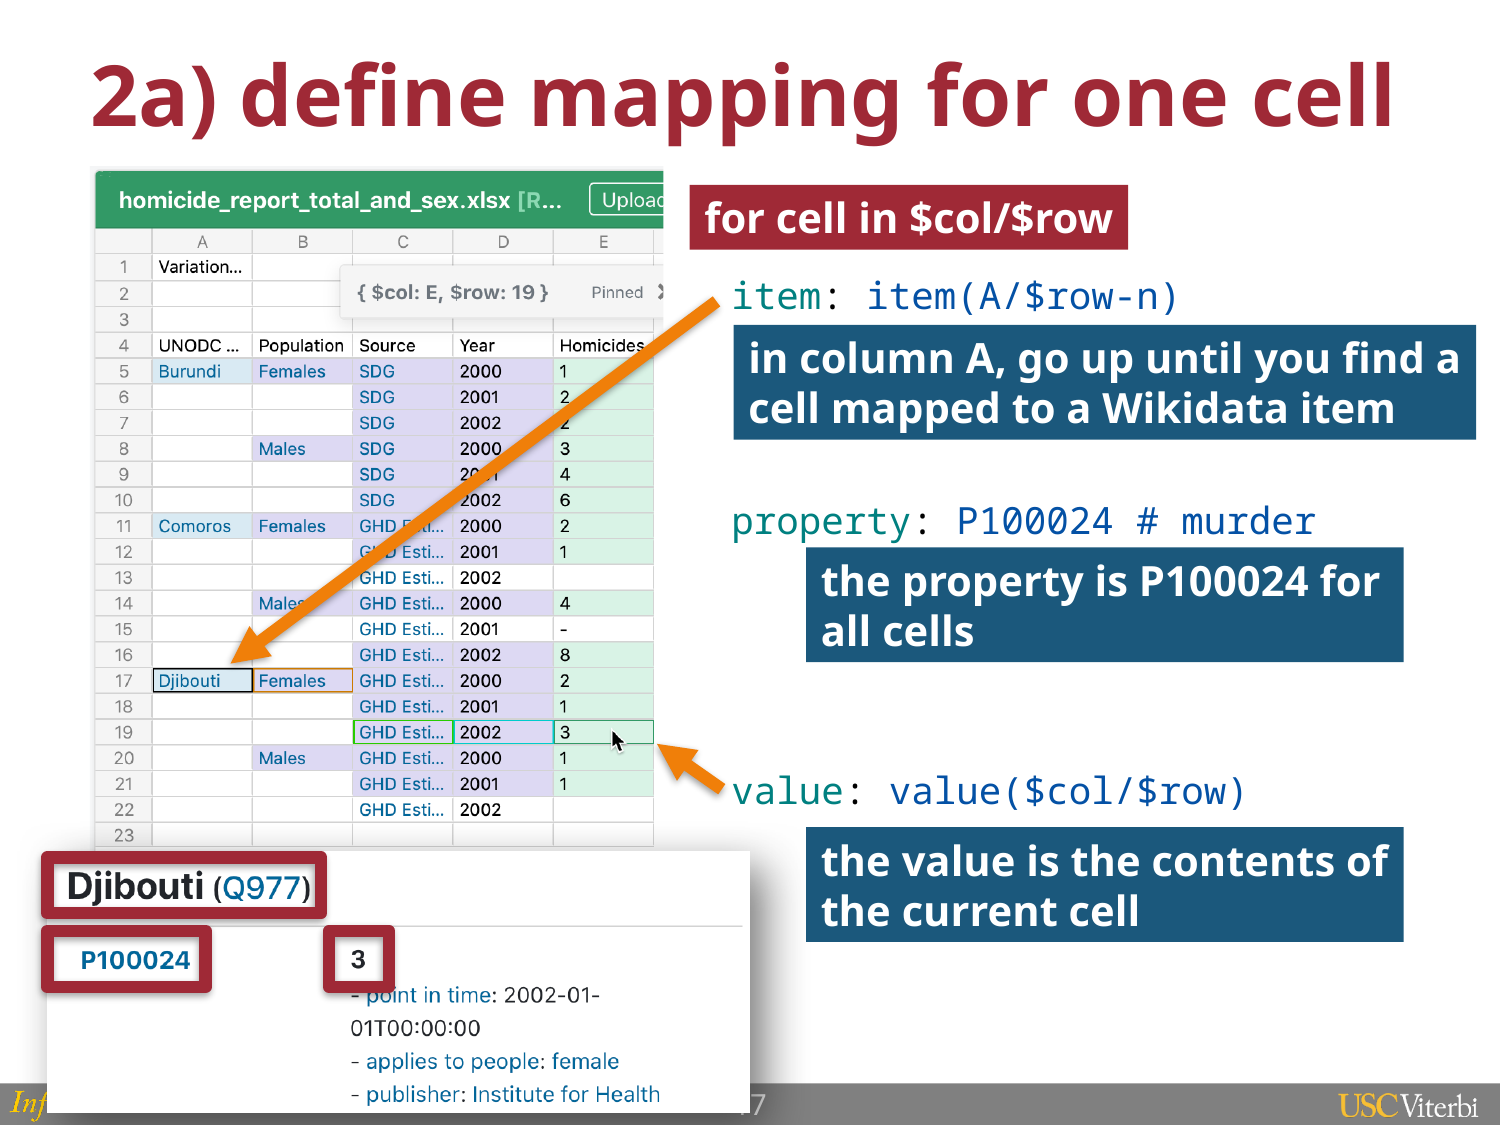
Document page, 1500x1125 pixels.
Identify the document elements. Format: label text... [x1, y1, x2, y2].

text_box for cell in $col/$row [689, 184, 1129, 250]
text_box the property is P100024 for all cells [806, 547, 1404, 663]
text_box item: item(A/$row-n) property: P100024 # murder value: value($col/$row) [716, 265, 1467, 820]
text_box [656, 743, 722, 790]
picture [1338, 1093, 1495, 1119]
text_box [230, 301, 717, 664]
picture [9, 166, 751, 1122]
title 2a) define mapping for one cell [75, 0, 1500, 185]
text_box in column A, go up until you find a cell mapped to a Wikidata item [733, 324, 1477, 440]
text_box the value is the contents of the current cell [806, 827, 1404, 942]
